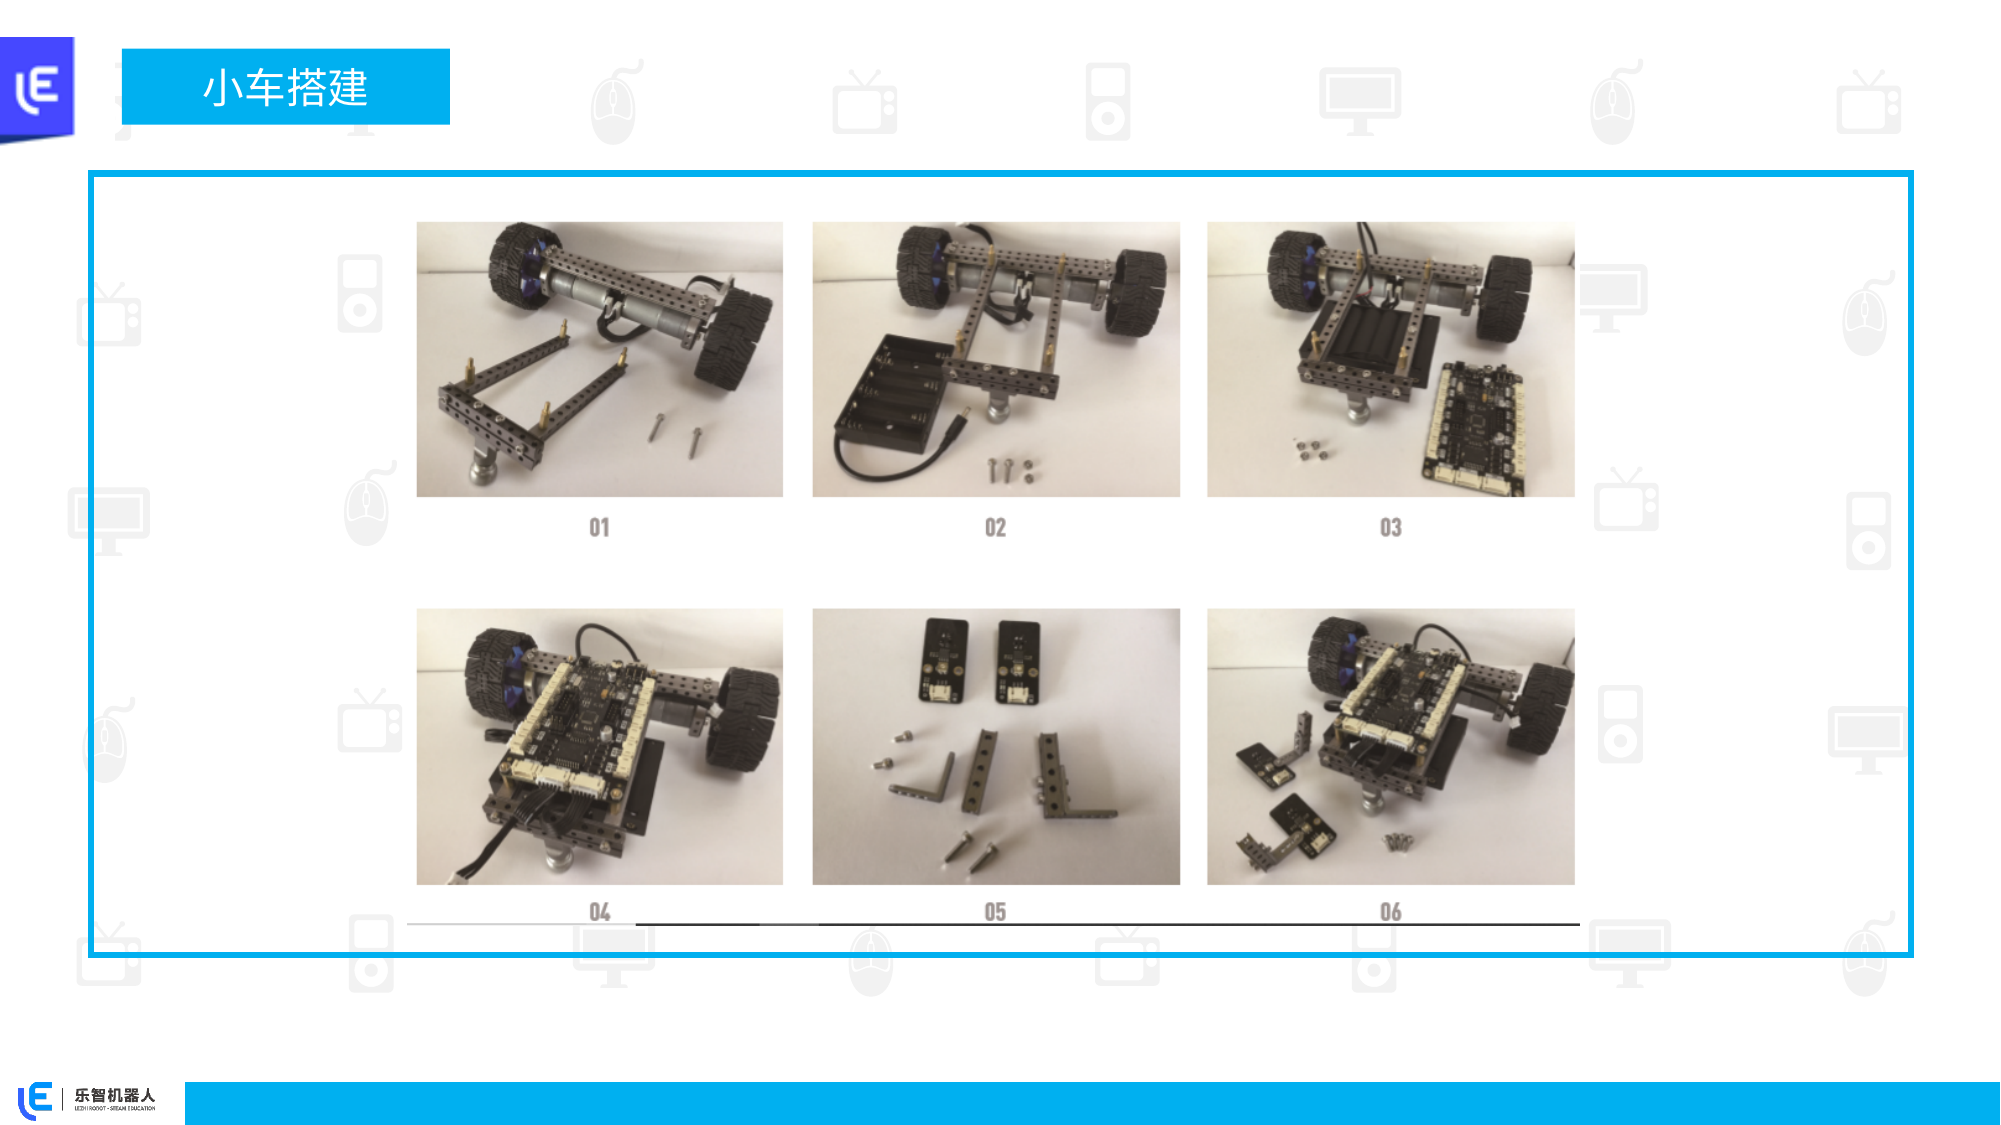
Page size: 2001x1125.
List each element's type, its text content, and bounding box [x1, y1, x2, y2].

text_box 小车搭建 [121, 48, 451, 58]
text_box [18, 58, 2000, 1125]
picture [407, 217, 1580, 926]
picture [0, 37, 115, 150]
